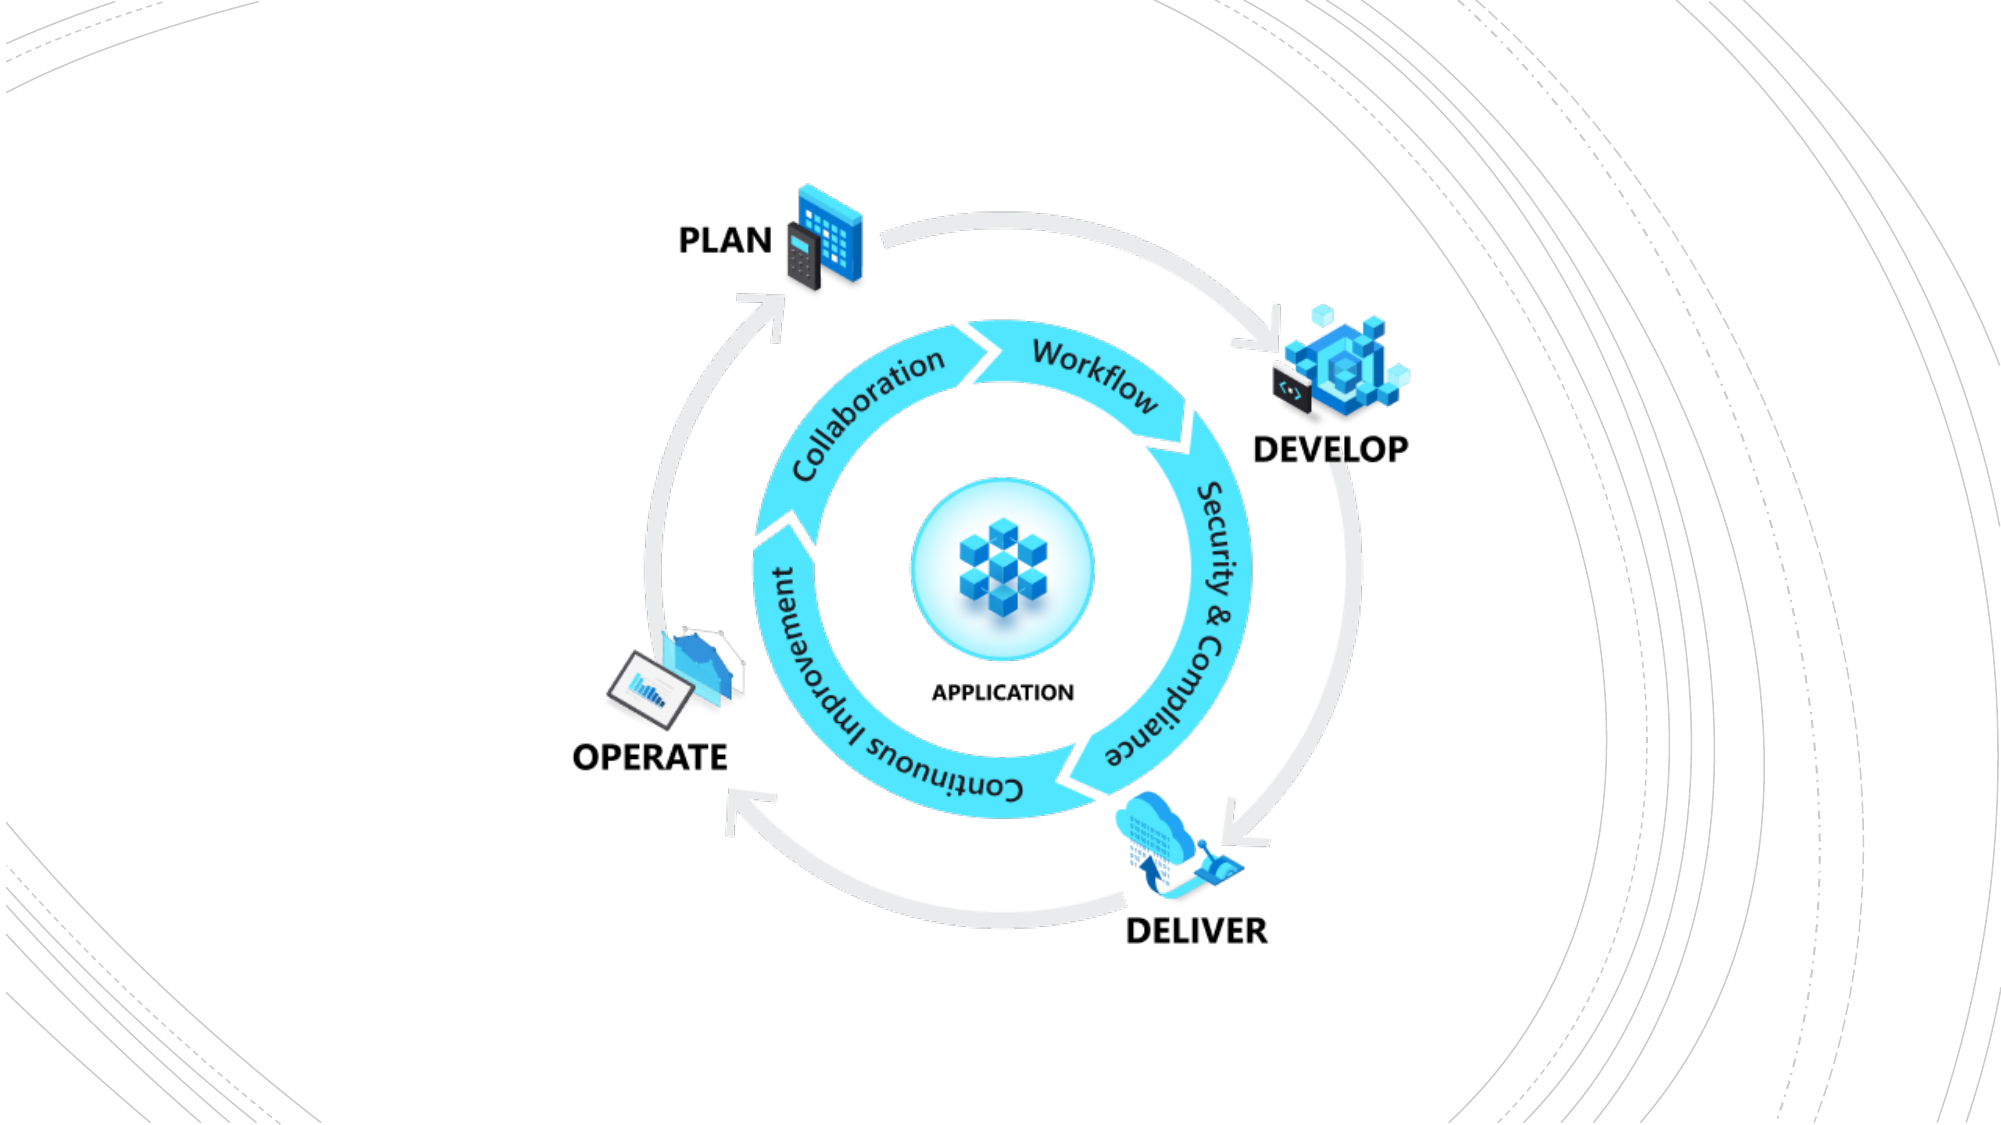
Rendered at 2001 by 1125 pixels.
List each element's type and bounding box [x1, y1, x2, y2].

picture [337, 169, 1662, 955]
